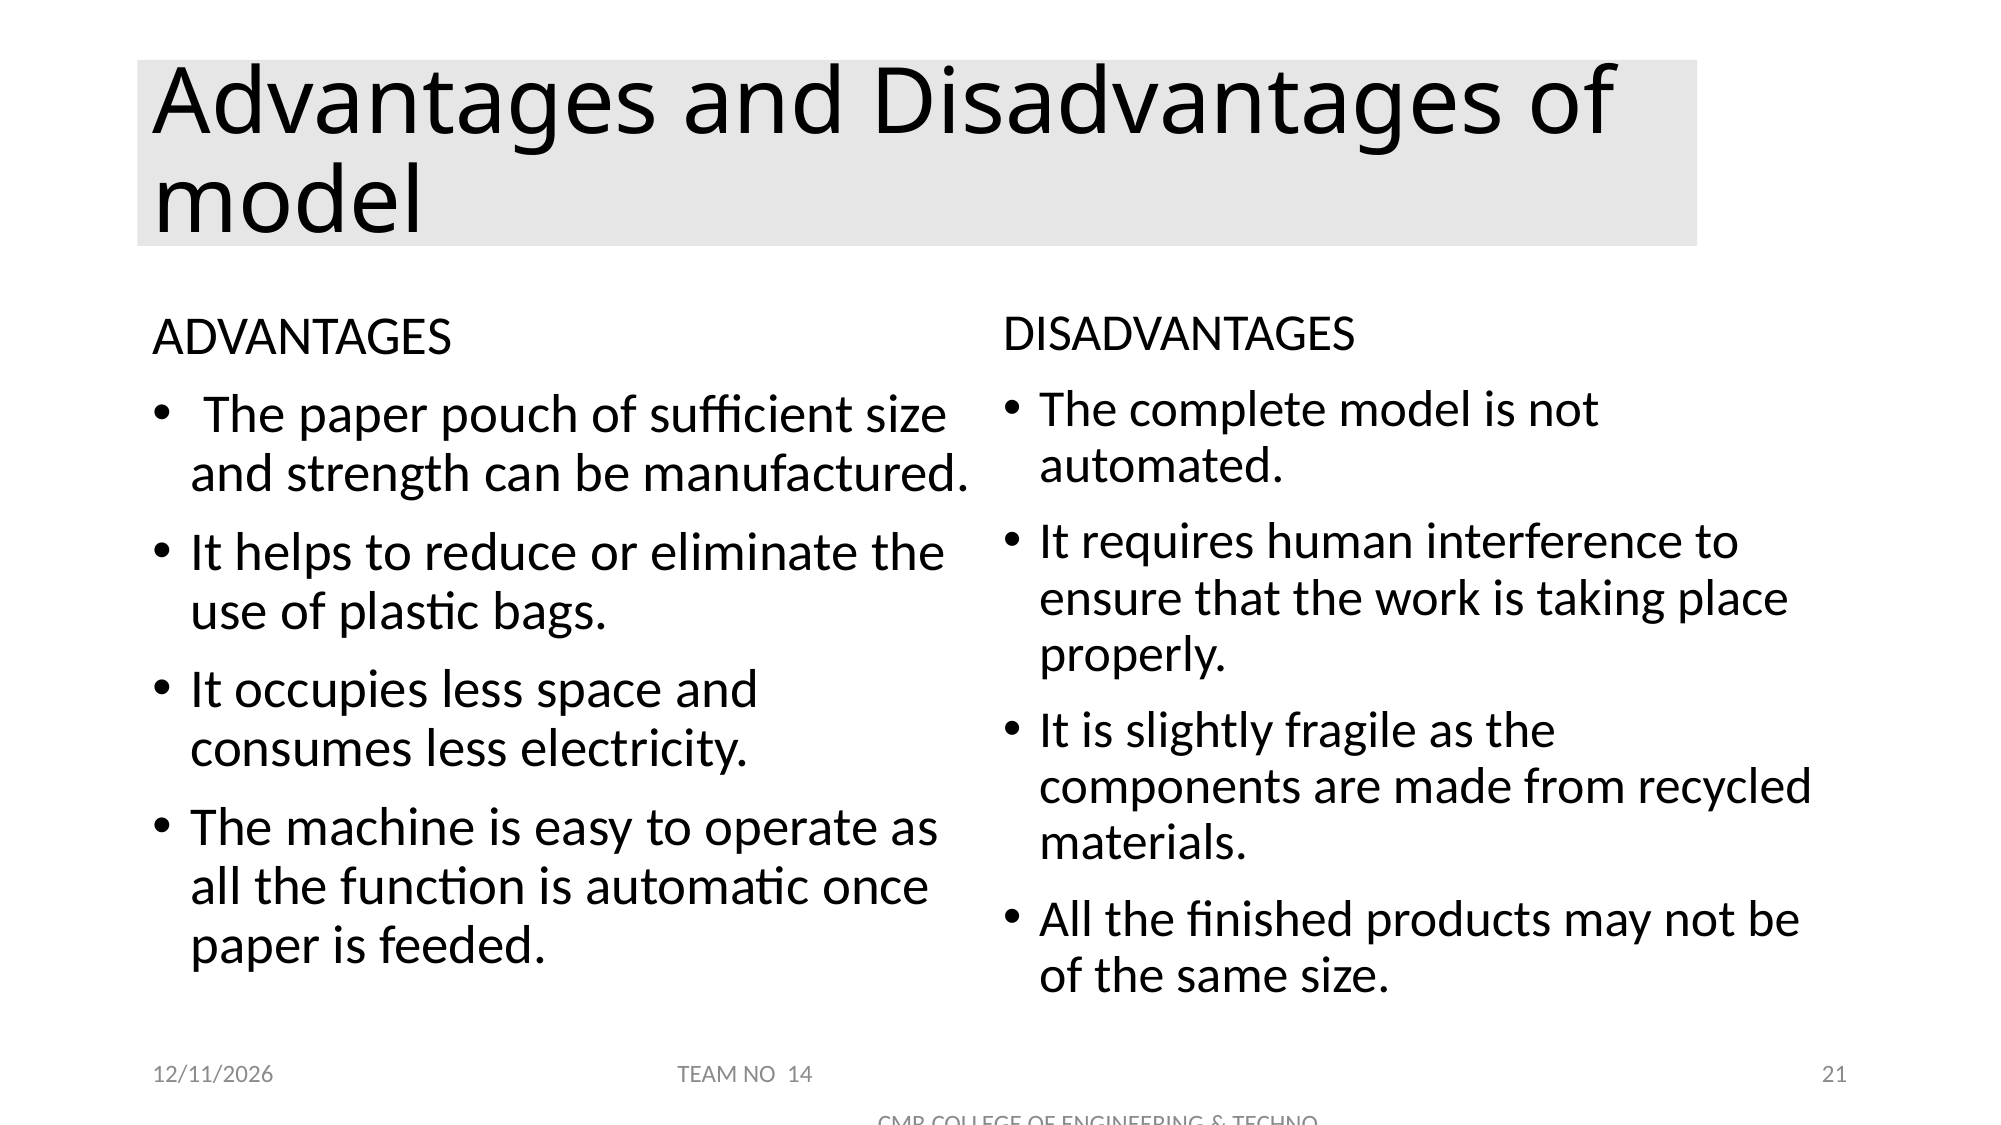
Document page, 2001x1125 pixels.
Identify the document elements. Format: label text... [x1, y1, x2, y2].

title Advantages and Disadvantages of model [137, 59, 1698, 246]
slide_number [137, 1042, 588, 1103]
list ADVANTAGES The paper pouch of sufficient size and strength can be manufactured. It helps to reduce or eliminate the use of plastic bags. It occupies less space and consumes less electricity. The machine is easy to operate as all the function is automatic once paper is feeded. [137, 299, 989, 1014]
text_box DISADVANTAGES The complete model is not automated. It requires human interference to ensure that the work is taking place properly. It is slightly fragile as the components are made from recycled materials. All the finished products may not be of the same size. [988, 297, 1839, 1012]
slide_number 21 [1412, 1042, 1863, 1103]
footer TEAM NO 14 CMR COLLEGE OF ENGINEERING & TECHNOLOGY [662, 1042, 1338, 1103]
